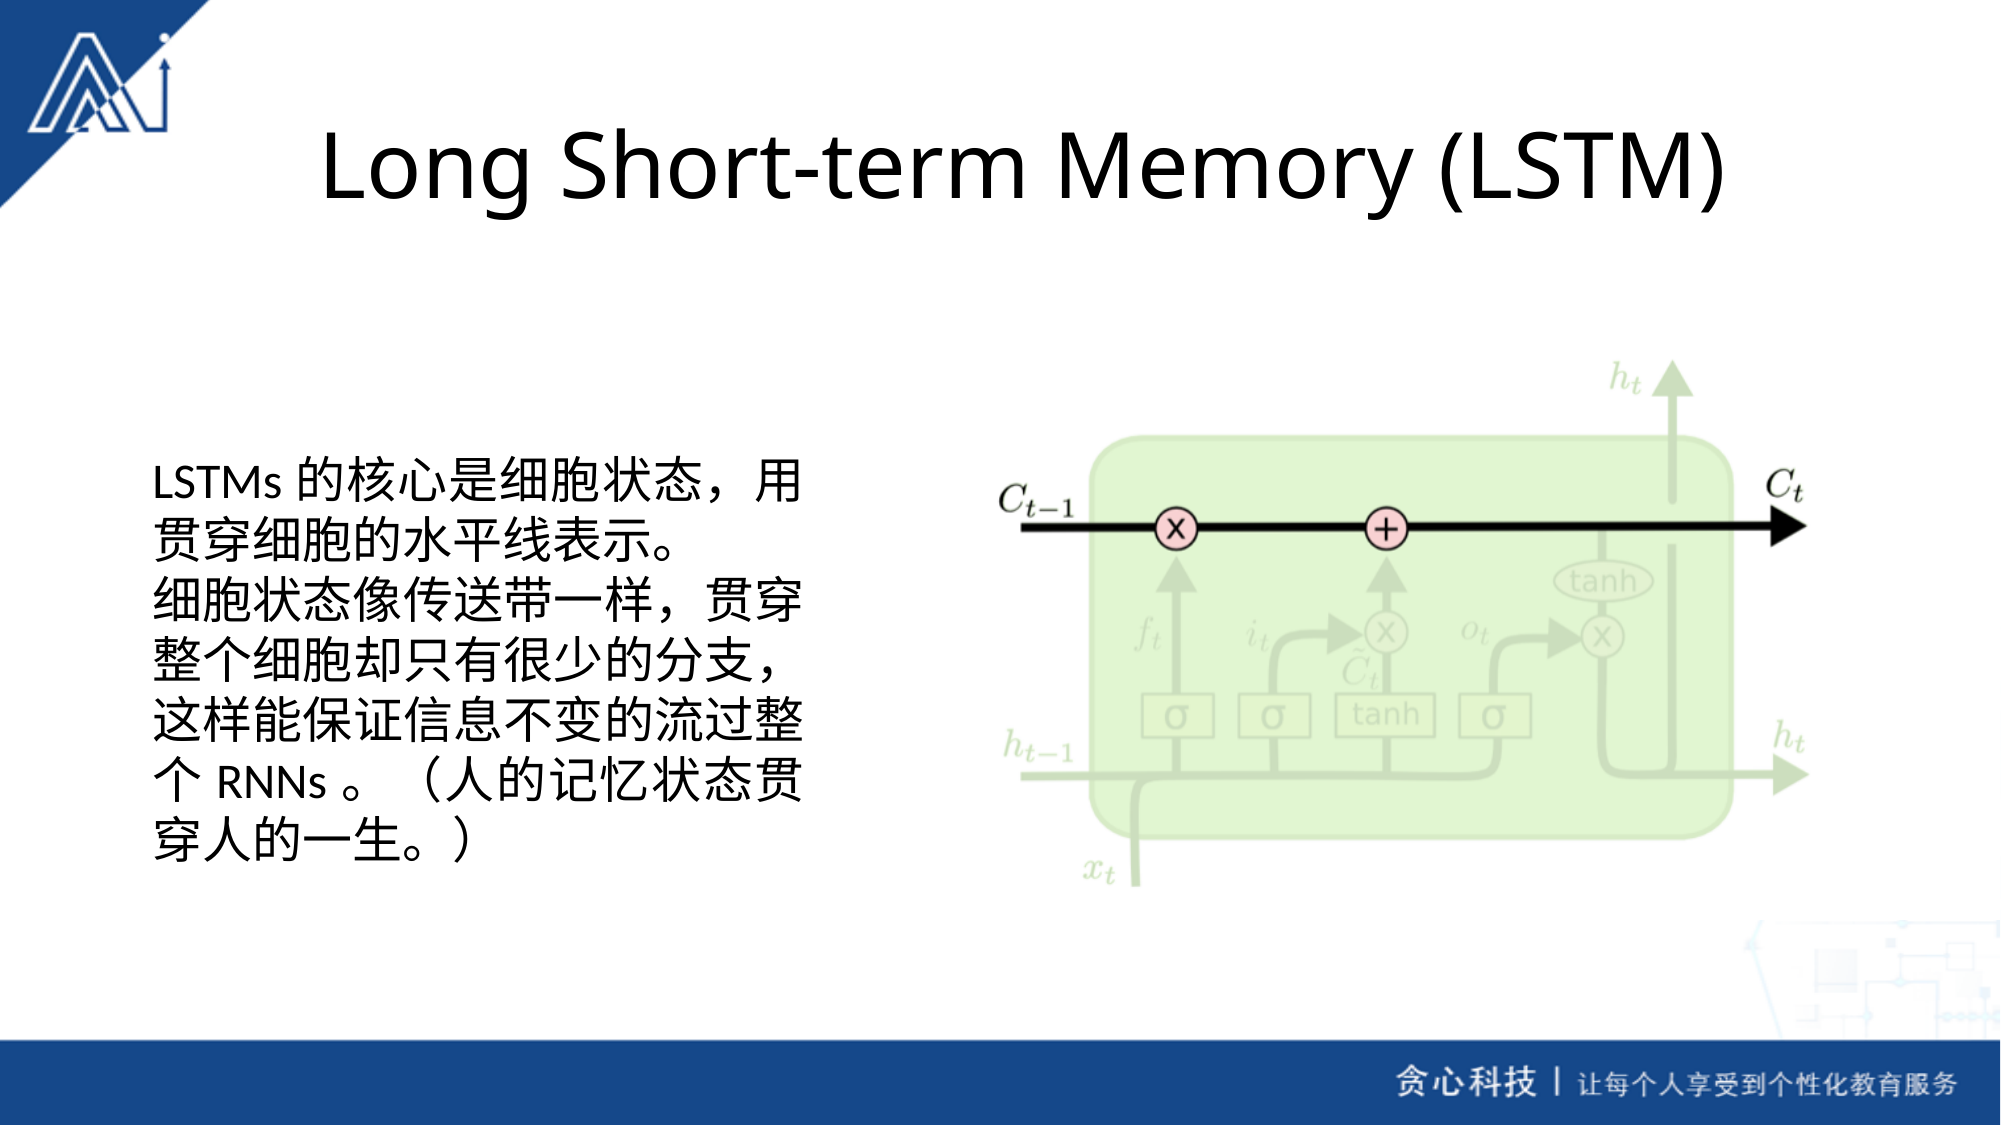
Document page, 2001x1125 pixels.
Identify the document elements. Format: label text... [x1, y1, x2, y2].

picture [0, 0, 2001, 1125]
title Long Short-term Memory (LSTM) [137, 59, 1863, 278]
text_box LSTMs的核心是细胞状态，用贯穿细胞的水平线表示。 细胞状态像传送带一样，贯穿整个细胞却只有很少的分支，这样能保证信息不变的流过整个RNNs。（人的记忆状态贯穿人的一生。） [137, 440, 819, 876]
